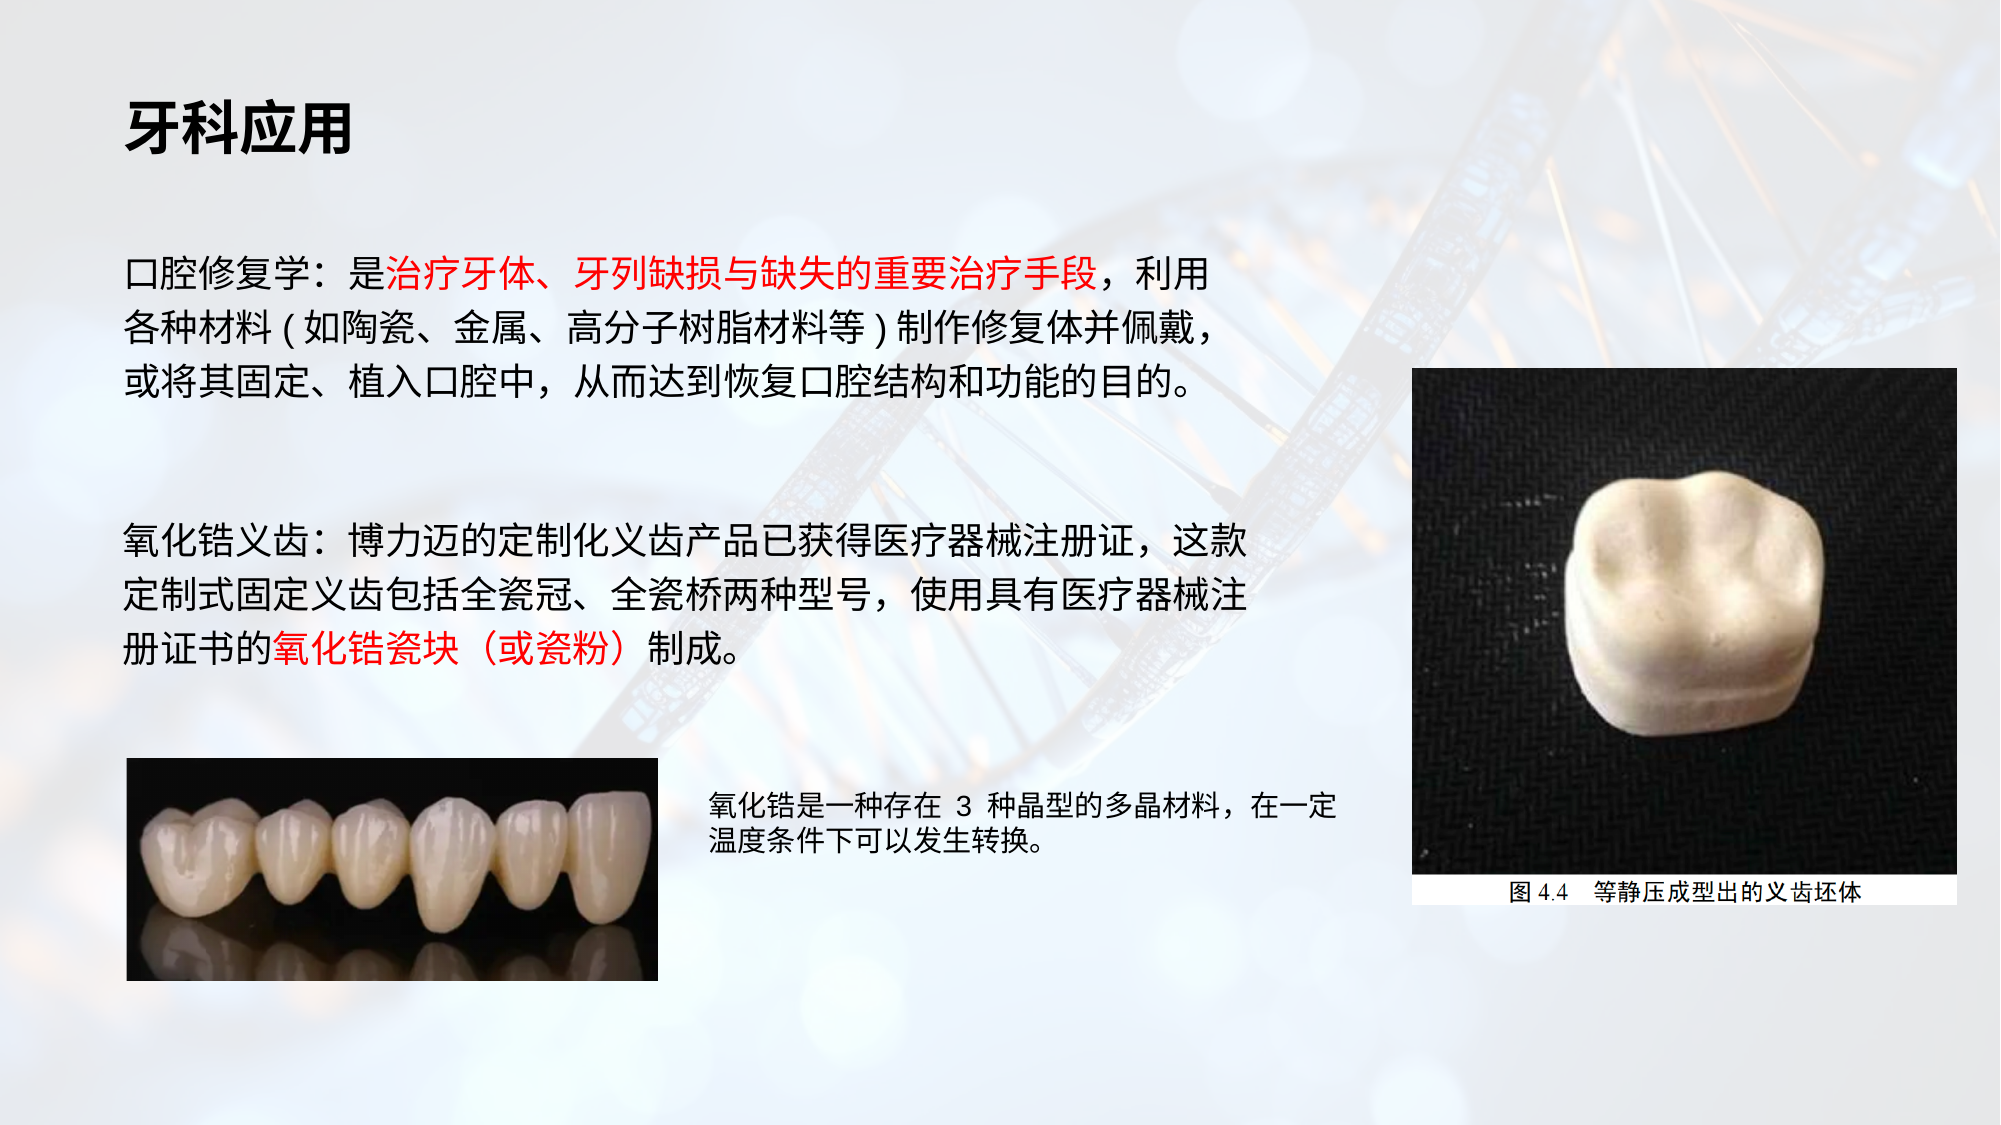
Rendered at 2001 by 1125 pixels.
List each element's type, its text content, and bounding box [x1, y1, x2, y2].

picture [1412, 368, 1957, 905]
text_box 氧化锆是一种存在 3 种晶型的多晶材料，在一定温度条件下可以发生转换。 [693, 780, 1357, 865]
text_box 口腔修复学：是治疗牙体、牙列缺损与缺失的重要治疗手段，利用各种材料(如陶瓷、金属、高分子树脂材料等)制作修复体并佩戴，或将其固定、植入口腔中，从而达到恢复口腔结构和功能的目的。 [108, 233, 1261, 411]
text_box 氧化锆义齿：博力迈的定制化义齿产品已获得医疗器械注册证，这款定制式固定义齿包括全瓷冠、全瓷桥两种型号，使用具有医疗器械注册证书的氧化锆瓷块（或瓷粉）制成。 [108, 500, 1277, 678]
picture [126, 758, 660, 984]
title 牙科应用 [108, 0, 1890, 169]
